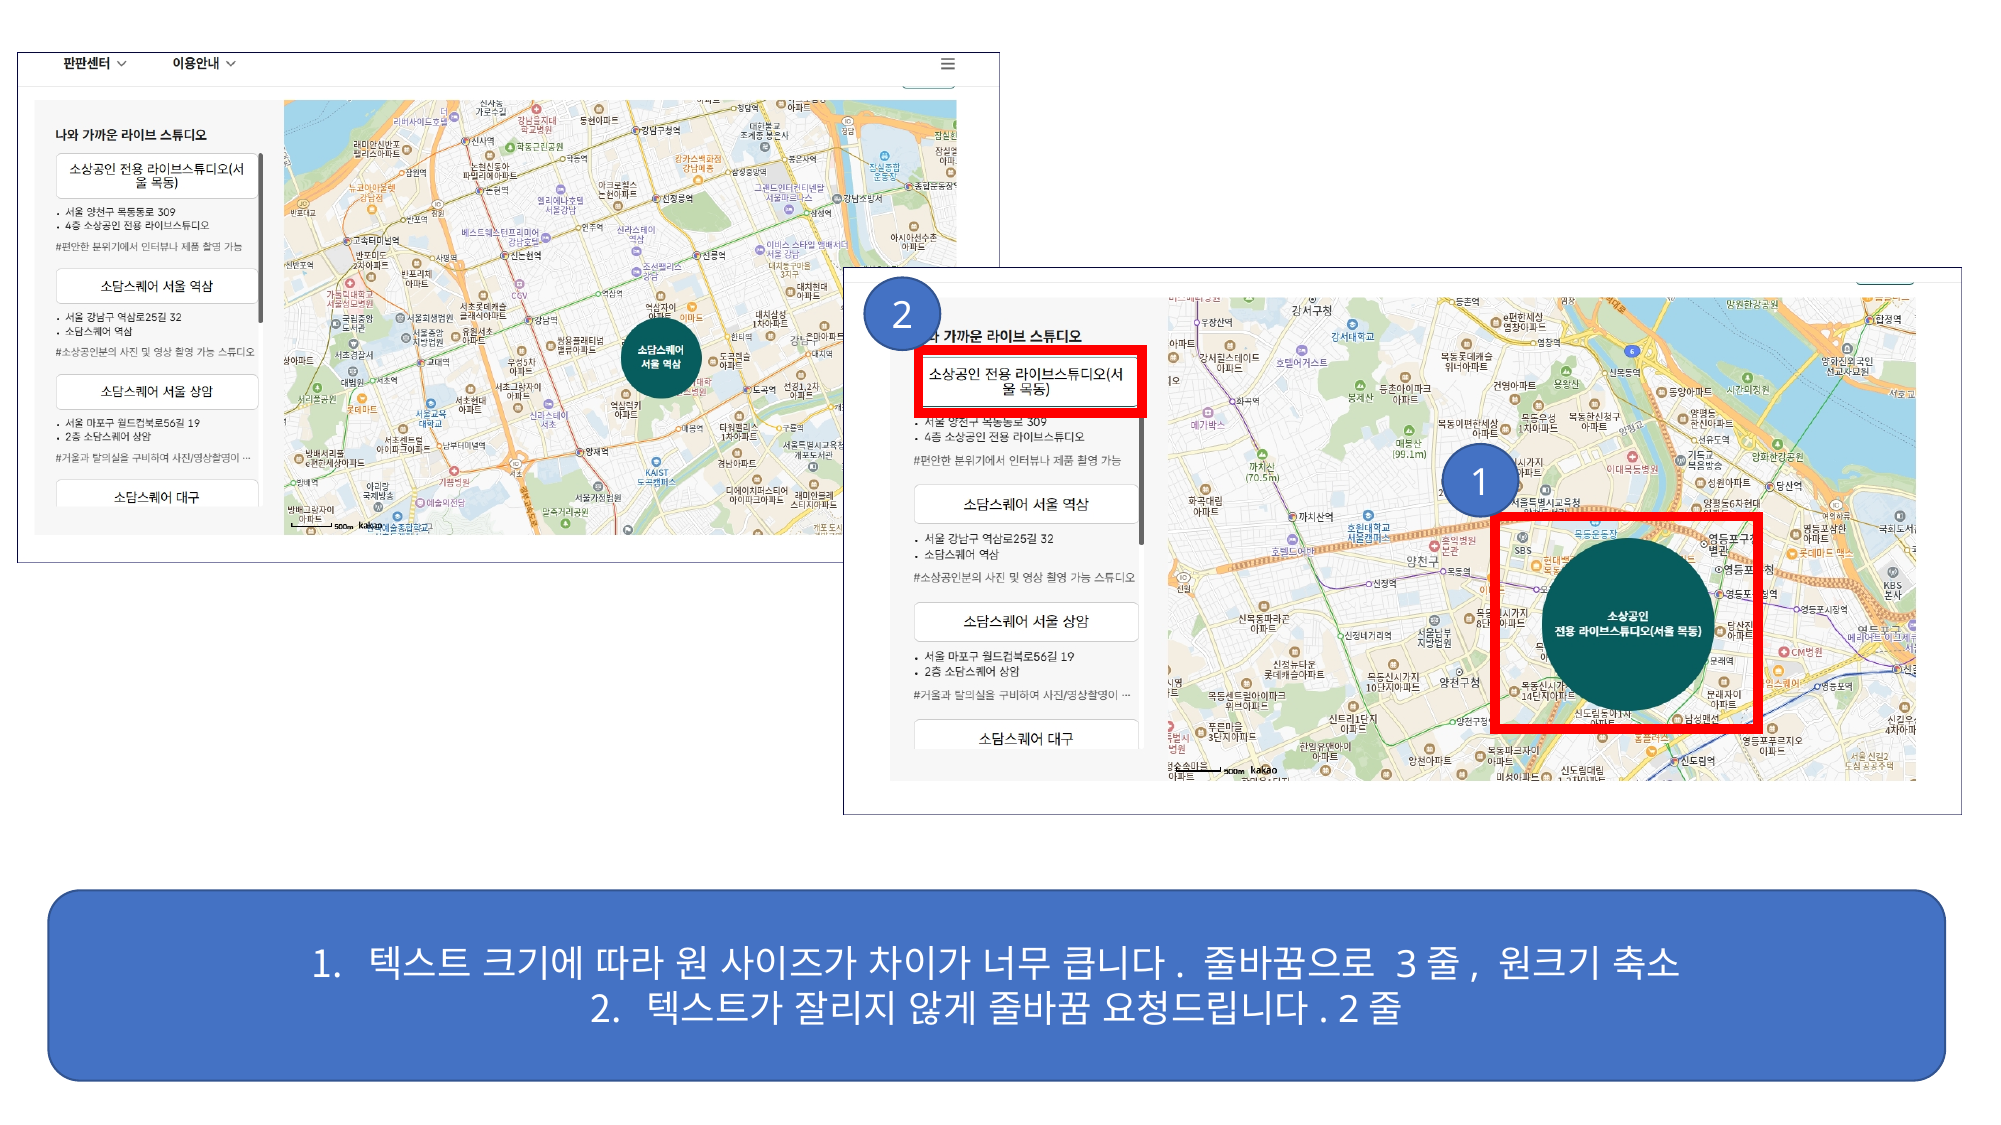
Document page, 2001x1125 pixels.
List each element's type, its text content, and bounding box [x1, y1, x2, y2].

picture [17, 52, 1962, 815]
text_box 텍스트 크기에 따라 원 사이즈가 차이가 너무 큽니다. 줄바꿈으로 3줄, 원크기 축소 텍스트가 잘리지 않게 줄바꿈 요청드립니다. 2줄 [47, 889, 1947, 1082]
